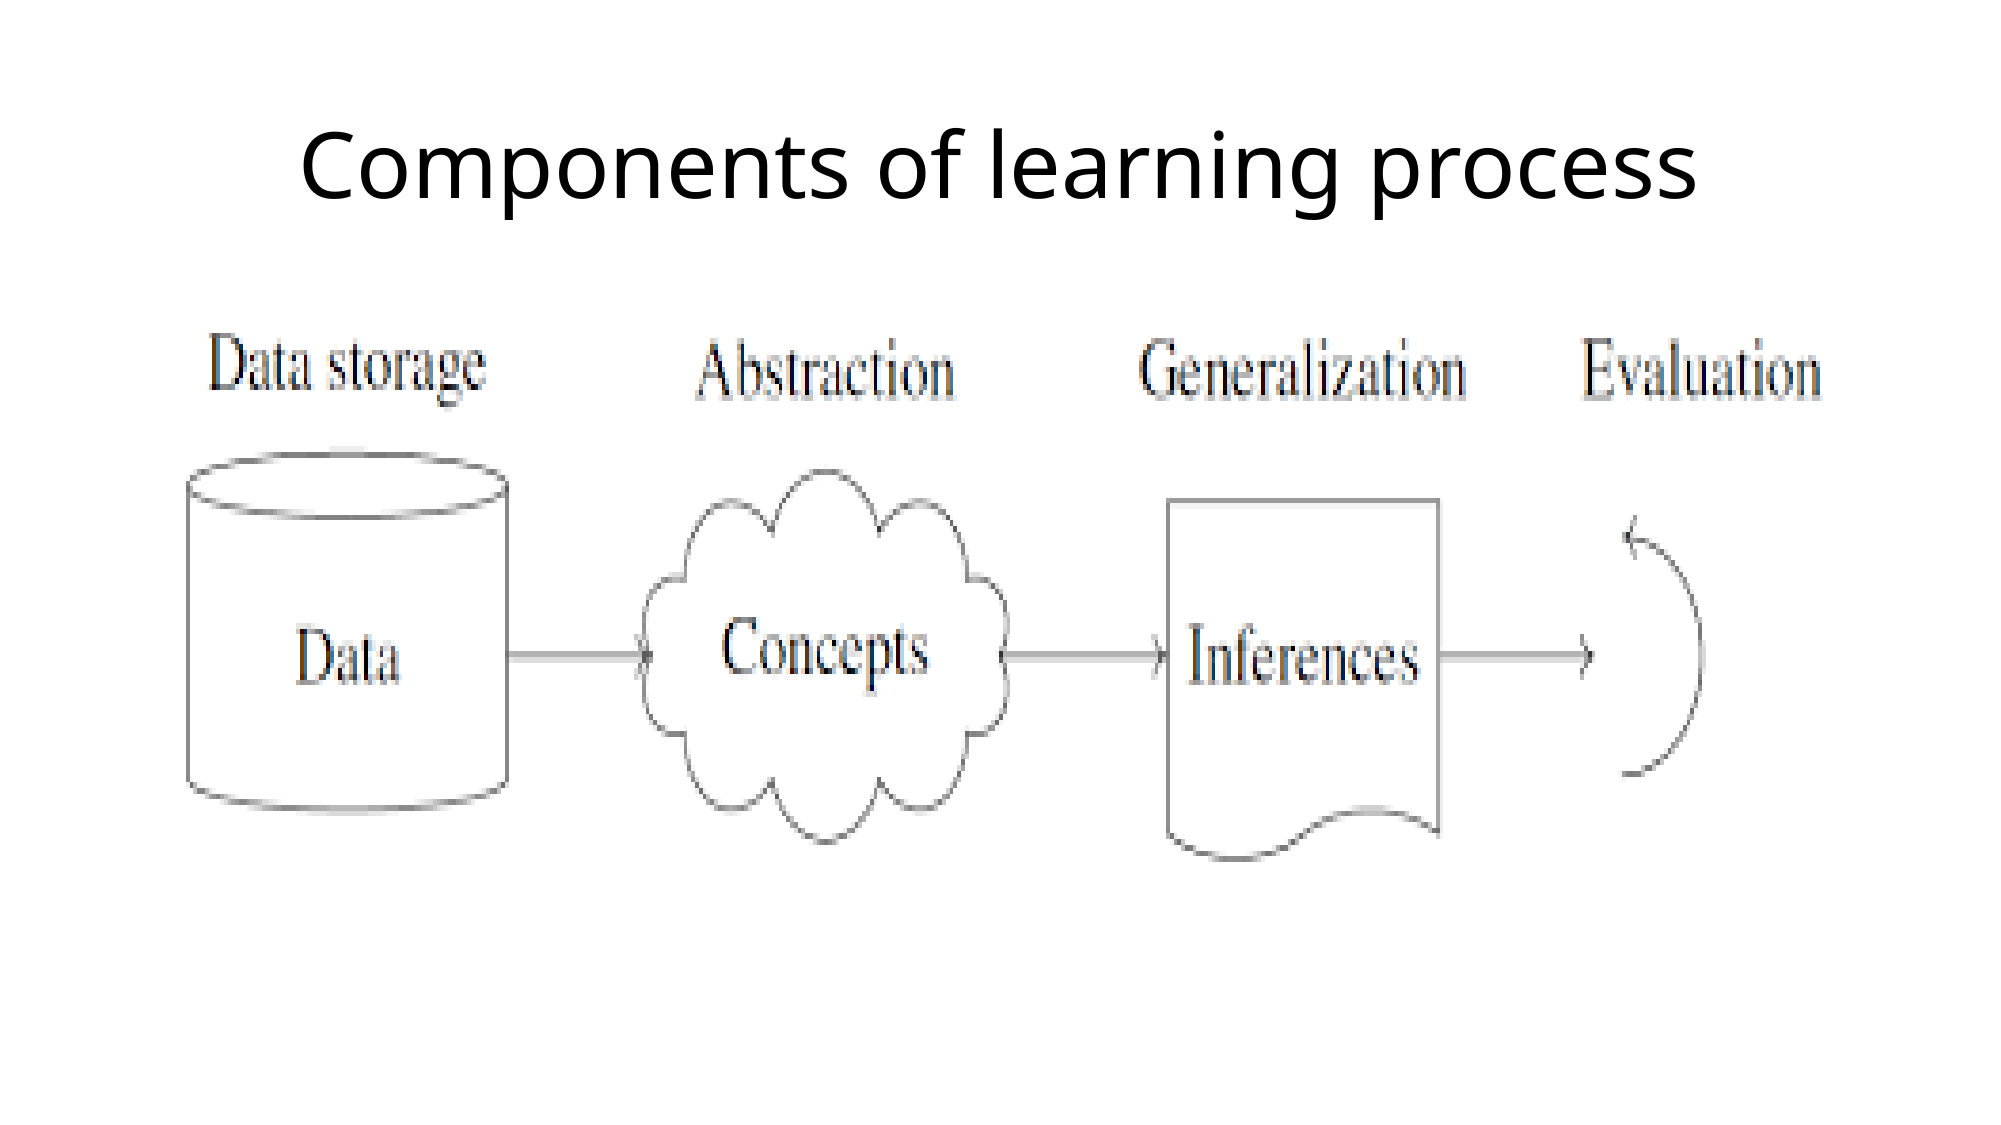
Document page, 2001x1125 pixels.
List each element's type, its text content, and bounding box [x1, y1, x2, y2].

picture [137, 299, 1877, 925]
title Components of learning process [137, 59, 1863, 278]
